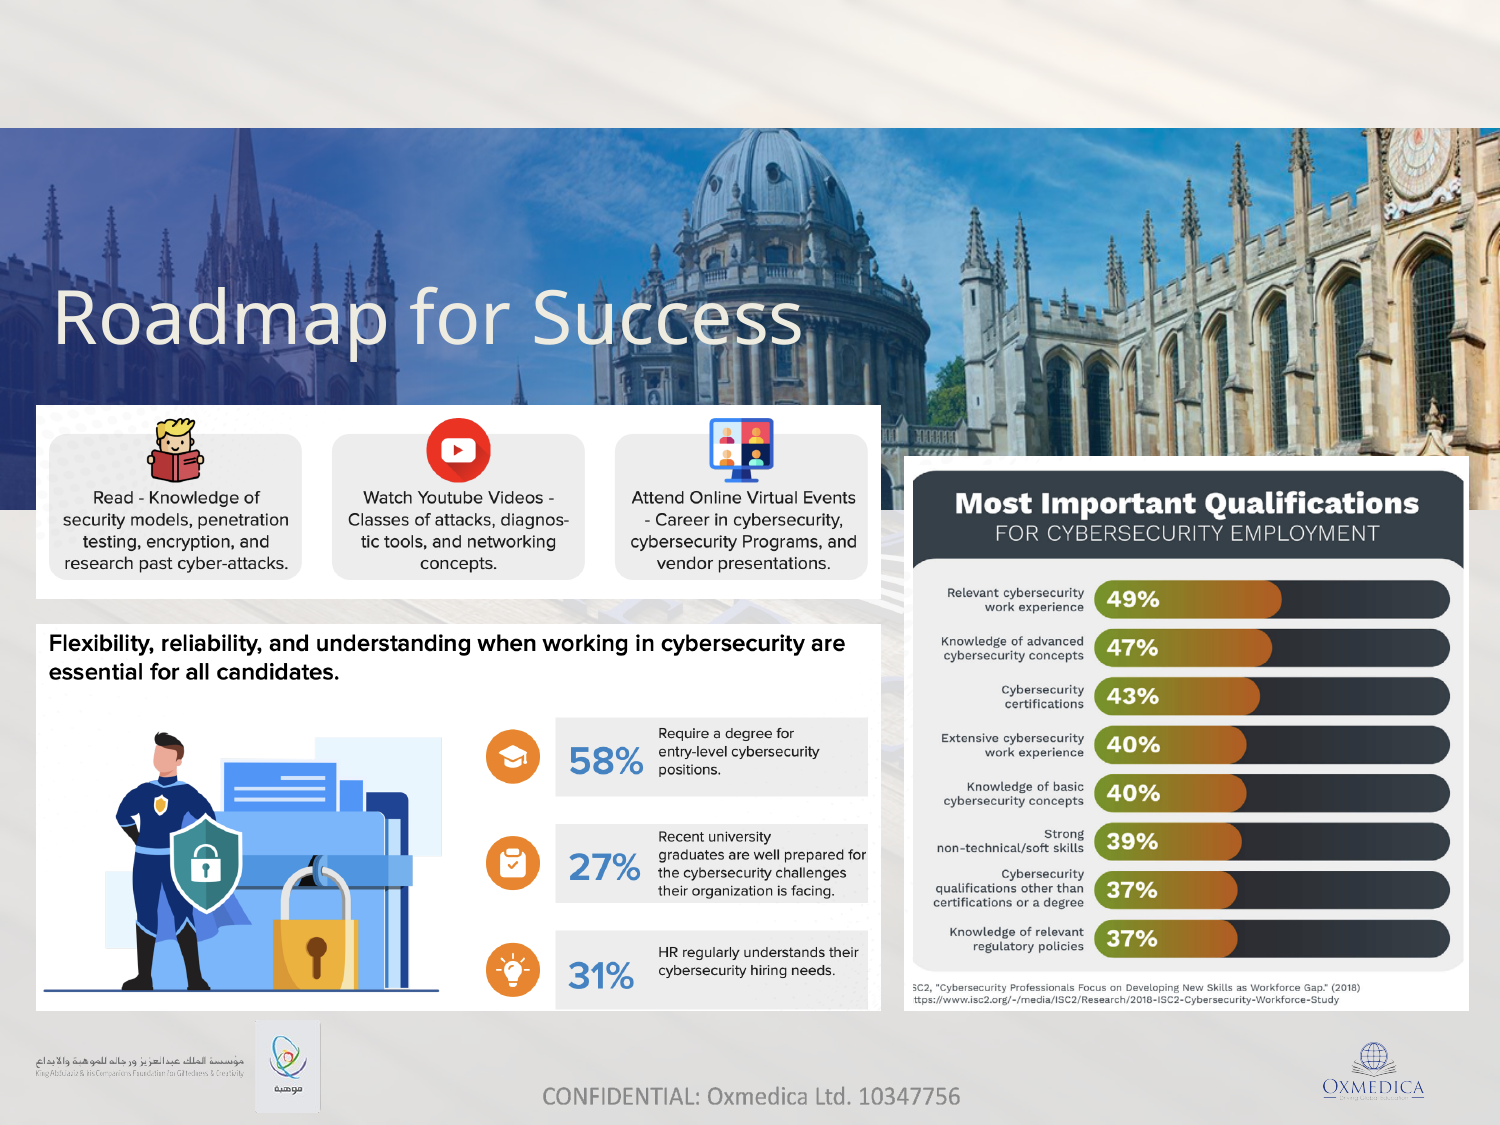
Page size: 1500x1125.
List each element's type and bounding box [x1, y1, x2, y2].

picture [21, 1019, 321, 1113]
picture [36, 624, 881, 1011]
text_box [199, 270, 209, 403]
picture [0, 128, 1500, 1011]
picture [1323, 1042, 1425, 1101]
picture [512, 1066, 988, 1125]
